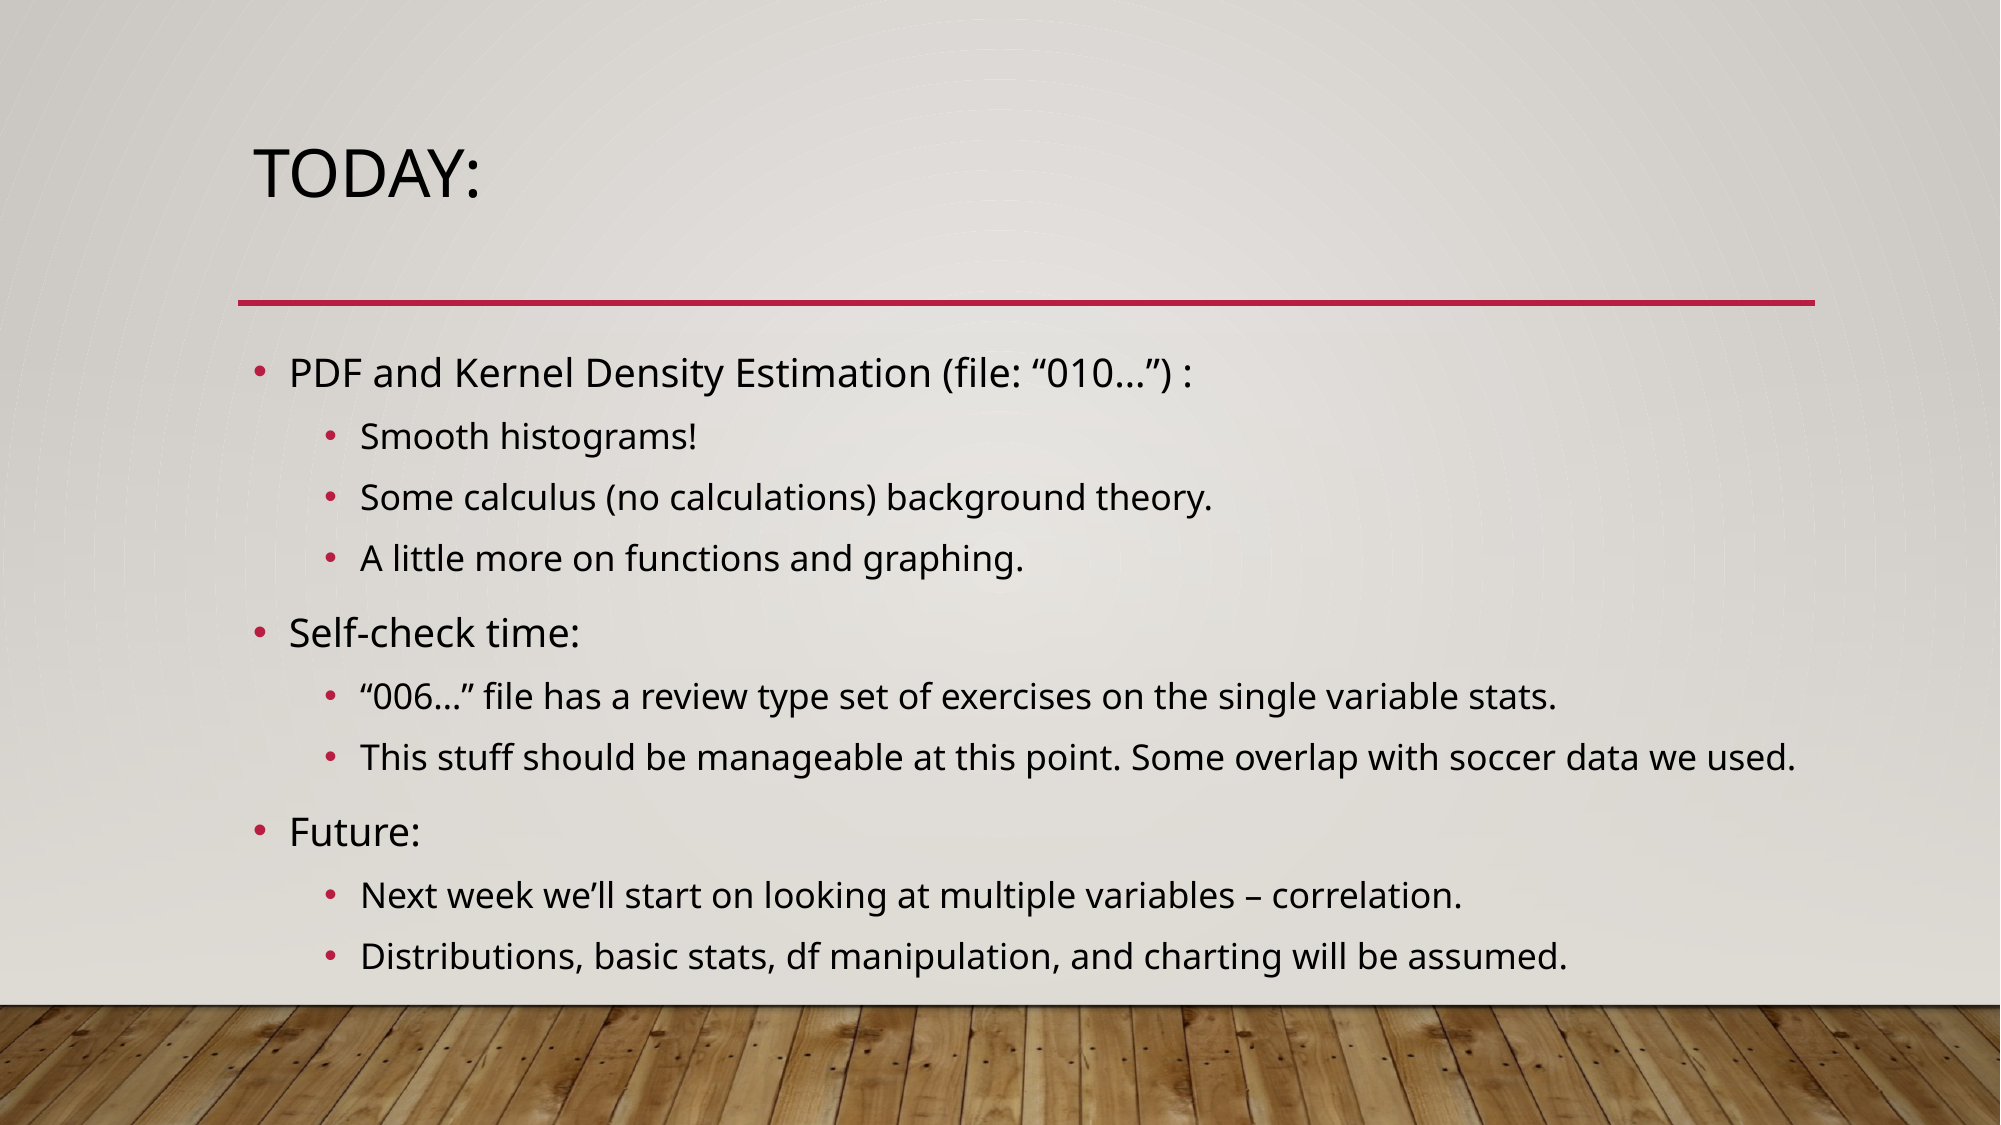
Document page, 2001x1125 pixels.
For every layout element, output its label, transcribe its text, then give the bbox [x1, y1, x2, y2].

list PDF and Kernel Density Estimation (file: “010…”) : Smooth histograms! Some calculus (no calculations) background theory. A little more on functions and graphing. Self-check time: “006…” file has a review type set of exercises on the single variable stats. This stuff should be manageable at this point. Some overlap with soccer data we used. Future: Next week we’ll start on looking at multiple variables – correlation. Distributions, basic stats, df manipulation, and charting will be assumed. [238, 330, 1814, 1008]
picture [0, 1005, 2000, 1125]
title Today: [238, 131, 1814, 305]
